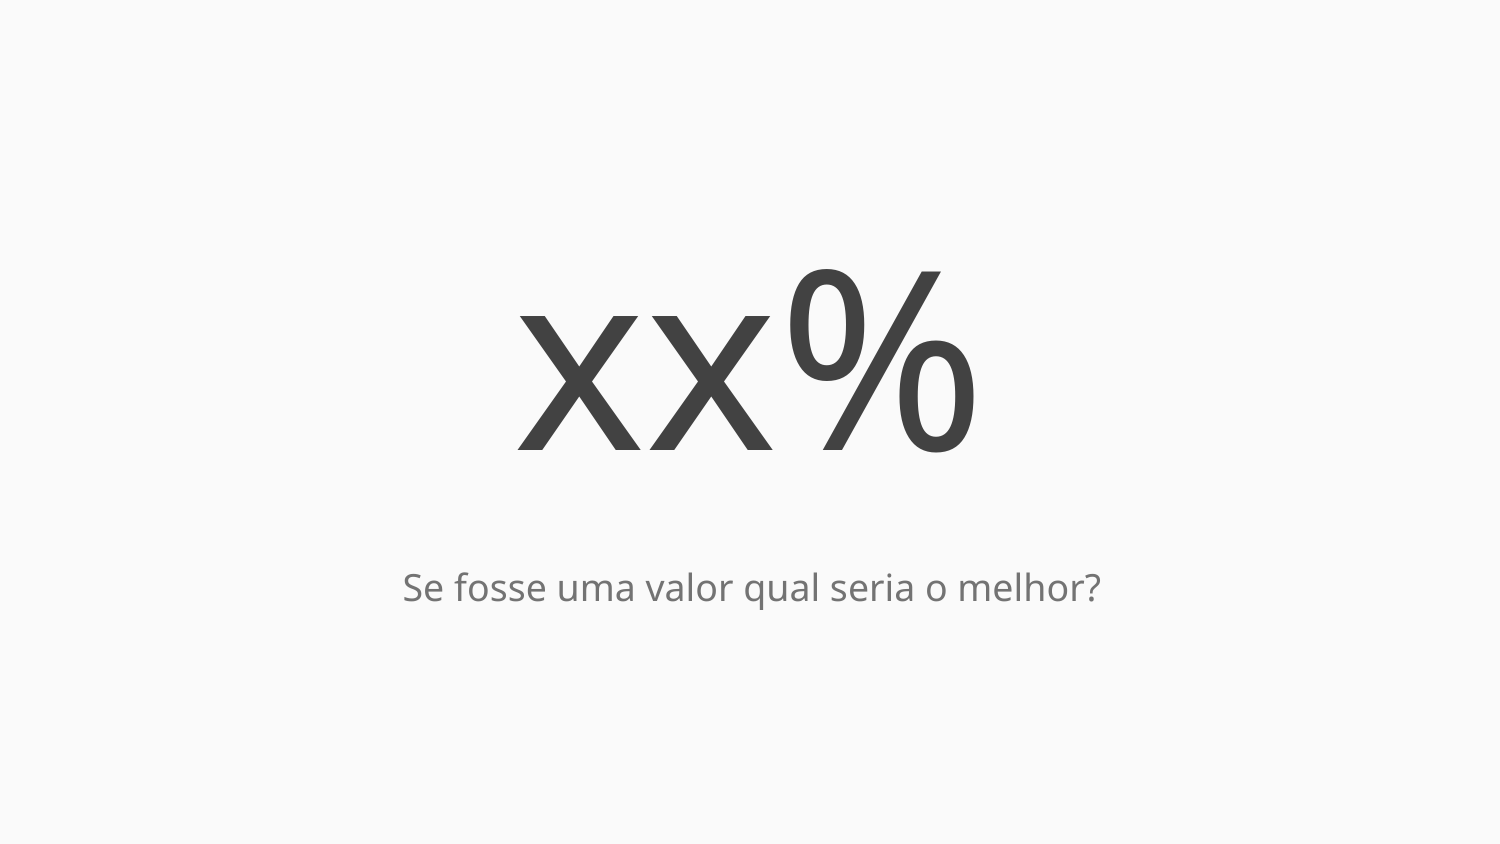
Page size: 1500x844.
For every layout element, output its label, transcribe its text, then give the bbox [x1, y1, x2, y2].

list Se fosse uma valor qual seria o melhor? [78, 542, 1427, 756]
title xx% [51, 204, 1449, 516]
